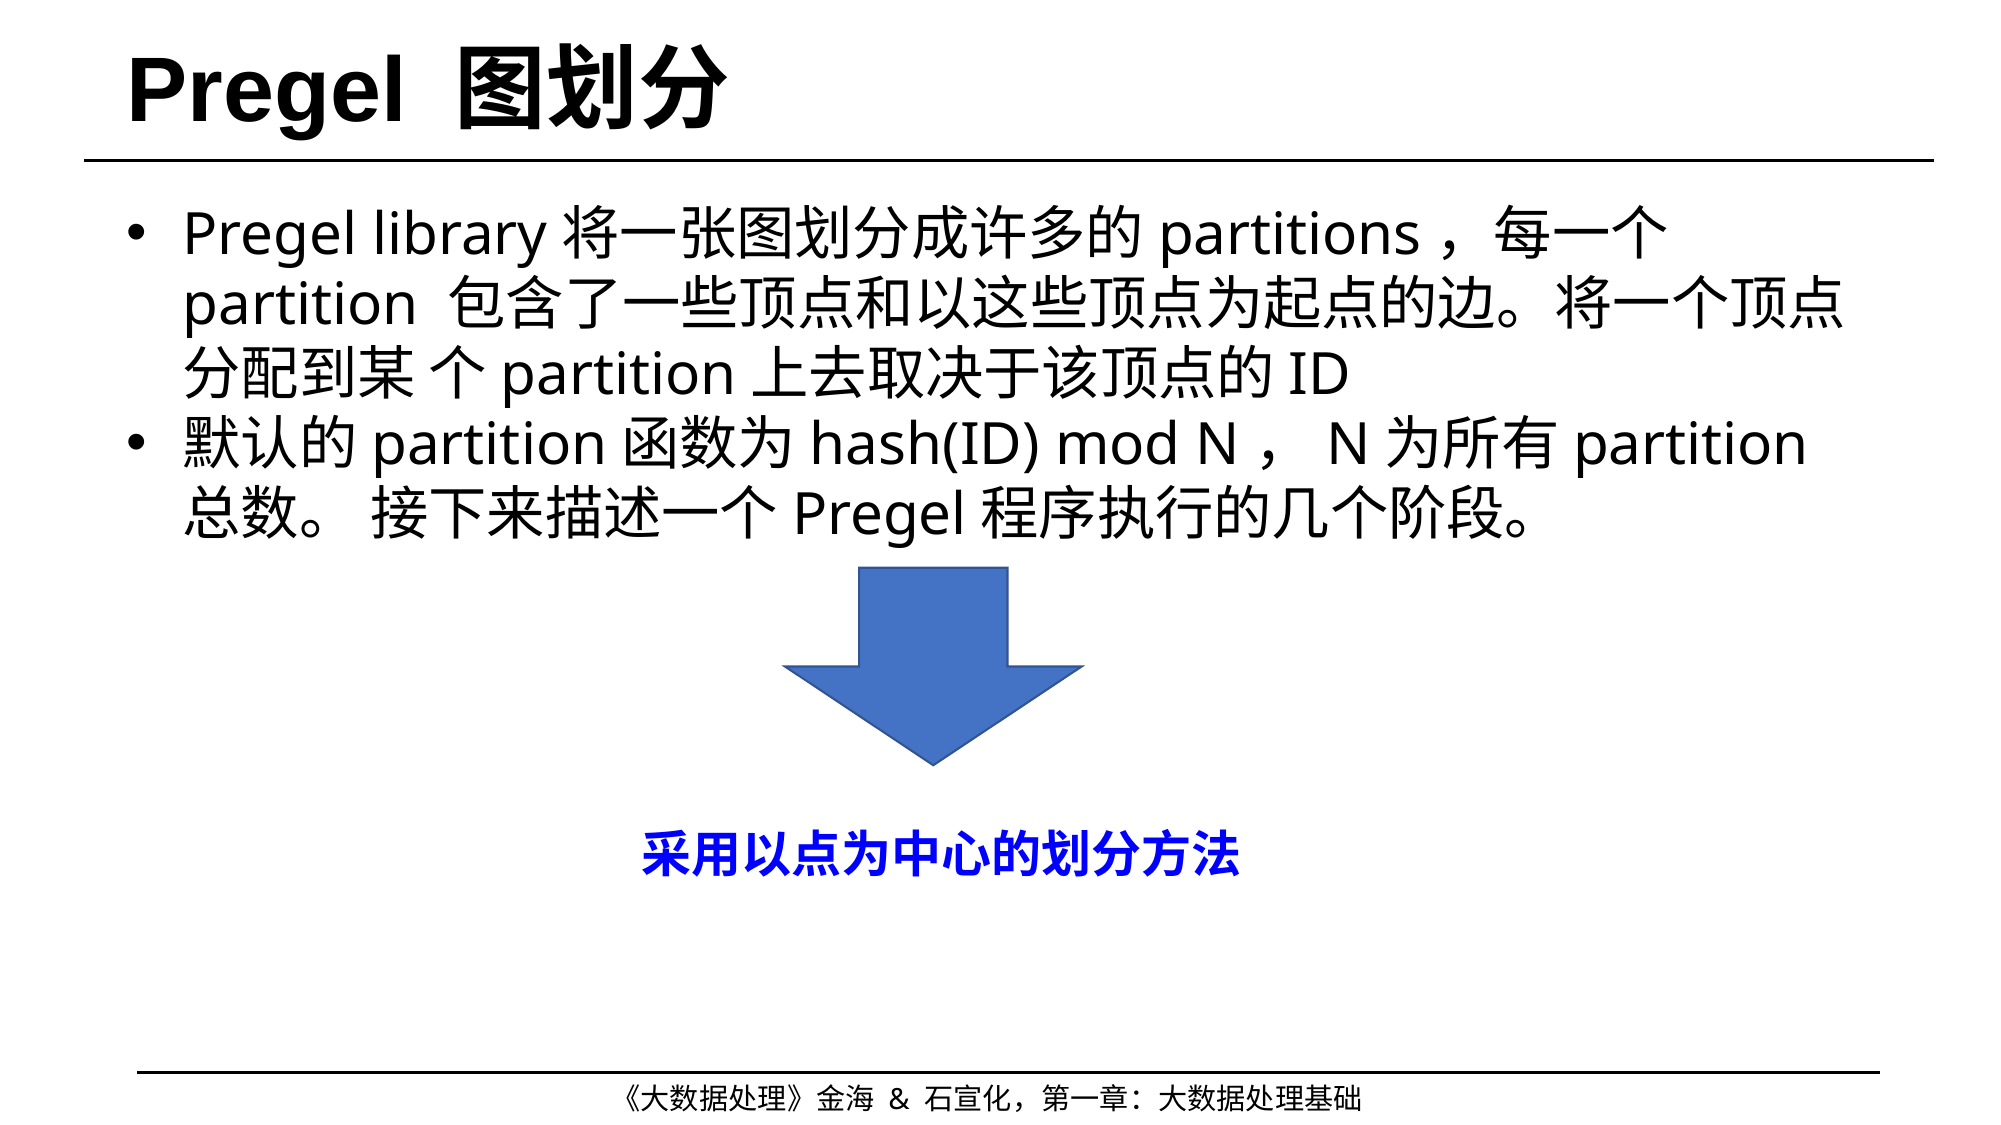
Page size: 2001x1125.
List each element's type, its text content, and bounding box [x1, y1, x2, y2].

text_box [781, 566, 1086, 767]
text_box Pregel library将一张图划分成许多的partitions，每一个partition 包含了一些顶点和以这些顶点为起点的边。将一个顶点分配到某 个partition上去取决于该顶点的ID 默认的partition函数为hash(ID) mod N，N为所有partition总数。 接下来描述一个Pregel程序执行的几个阶段。 [111, 188, 1874, 554]
text_box 采用以点为中心的划分方法 [626, 814, 1327, 890]
title Pregel 图划分 [111, 22, 1905, 161]
